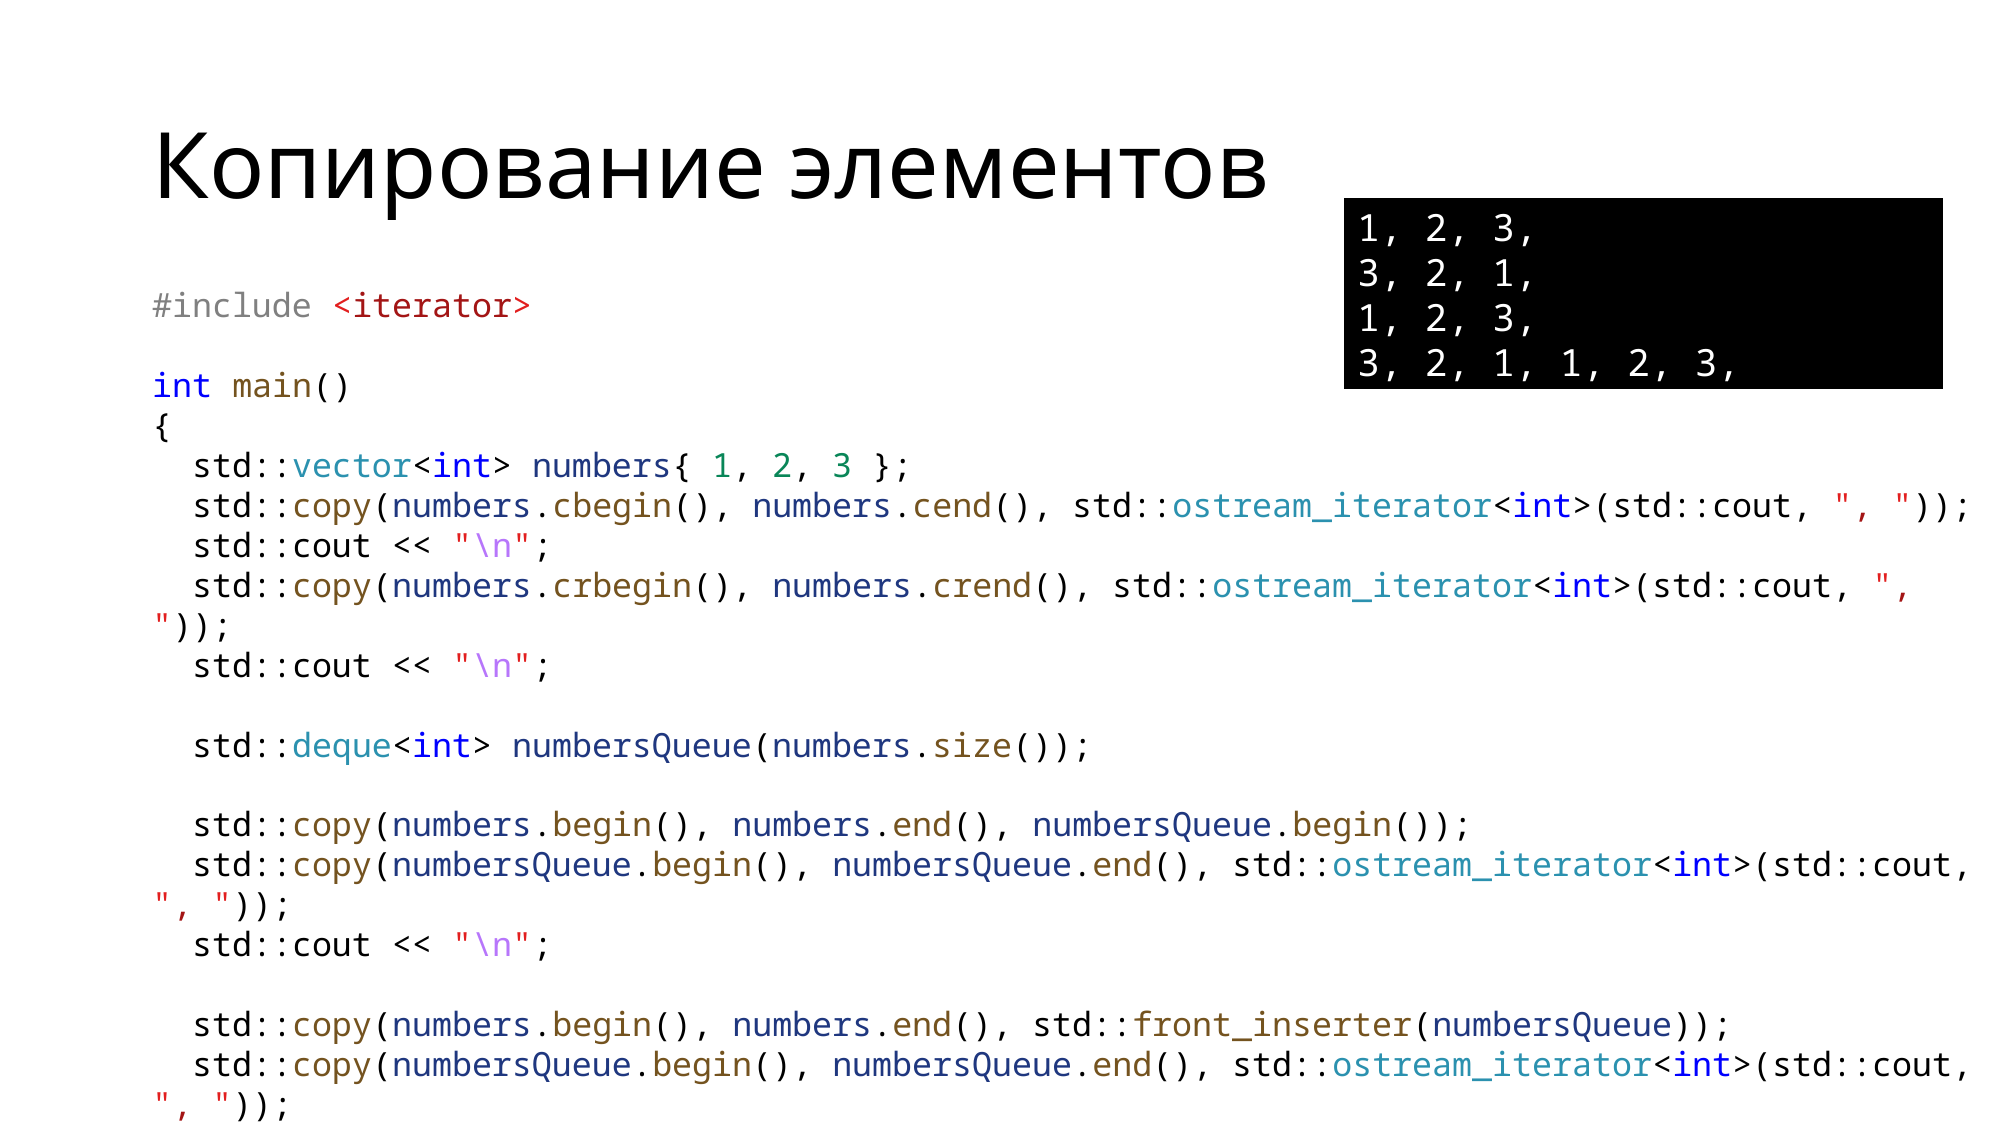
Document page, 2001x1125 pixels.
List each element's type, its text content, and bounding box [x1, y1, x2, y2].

text_box #include <iterator> int main() { std::vector<int> numbers{ 1, 2, 3 }; std::copy(numbers.cbegin(), numbers.cend(), std::ostream_iterator<int>(std::cout, ", ")); std::cout << "\n"; std::copy(numbers.crbegin(), numbers.crend(), std::ostream_iterator<int>(std::cout, ", ")); std::cout << "\n"; std::deque<int> numbersQueue(numbers.size()); std::copy(numbers.begin(), numbers.end(), numbersQueue.begin()); std::copy(numbersQueue.begin(), numbersQueue.end(), std::ostream_iterator<int>(std::cout, ", ")); std::cout << "\n"; std::copy(numbers.begin(), numbers.end(), std::front_inserter(numbersQueue)); std::copy(numbersQueue.begin(), numbersQueue.end(), std::ostream_iterator<int>(std::cout, ", ")); std::cout << "\n"; } [137, 277, 2000, 1125]
title Копирование элементов [137, 59, 1863, 277]
text_box 1, 2, 3, 3, 2, 1, 1, 2, 3, 3, 2, 1, 1, 2, 3, [1341, 195, 1946, 393]
